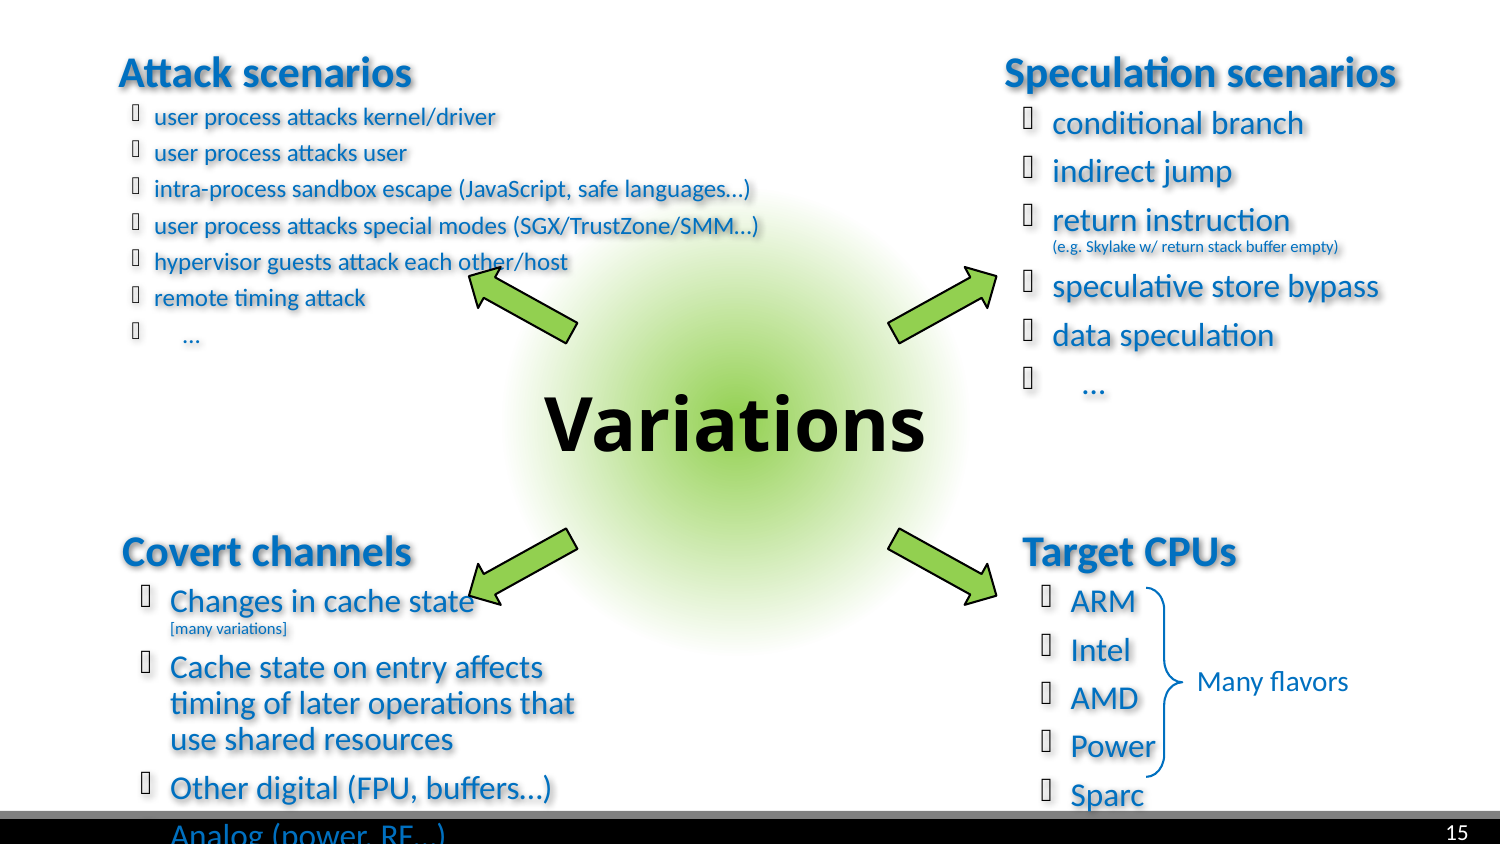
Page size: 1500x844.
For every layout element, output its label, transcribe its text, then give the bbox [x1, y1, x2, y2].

text_box Target CPUs ARM Intel AMD Power Sparc … [1007, 522, 1381, 794]
text_box Speculation scenarios conditional branch indirect jump return instruction (e.g. Skylake w/ return stack buffer empty) speculative store bypass data speculation … [989, 44, 1425, 370]
text_box [467, 527, 579, 606]
text_box [887, 265, 998, 345]
text_box [887, 527, 998, 606]
text_box Variations [411, 181, 1061, 672]
list Attack scenarios user process attacks kernel/driver user process attacks user intra-process sandbox escape (JavaScript, safe languages…) user process attacks special modes (SGX/TrustZone/SMM…) hypervisor guests attack each other/host remote timing attack … [107, 44, 815, 414]
text_box Many flavors [1185, 656, 1398, 703]
text_box [467, 265, 579, 345]
text_box [1145, 586, 1184, 778]
text_box Covert channels Changes in cache state [many variations] Cache state on entry affects timing of later operations that use shared resources Other digital (FPU, buffers…) Analog (power, RF…) … [107, 522, 618, 811]
